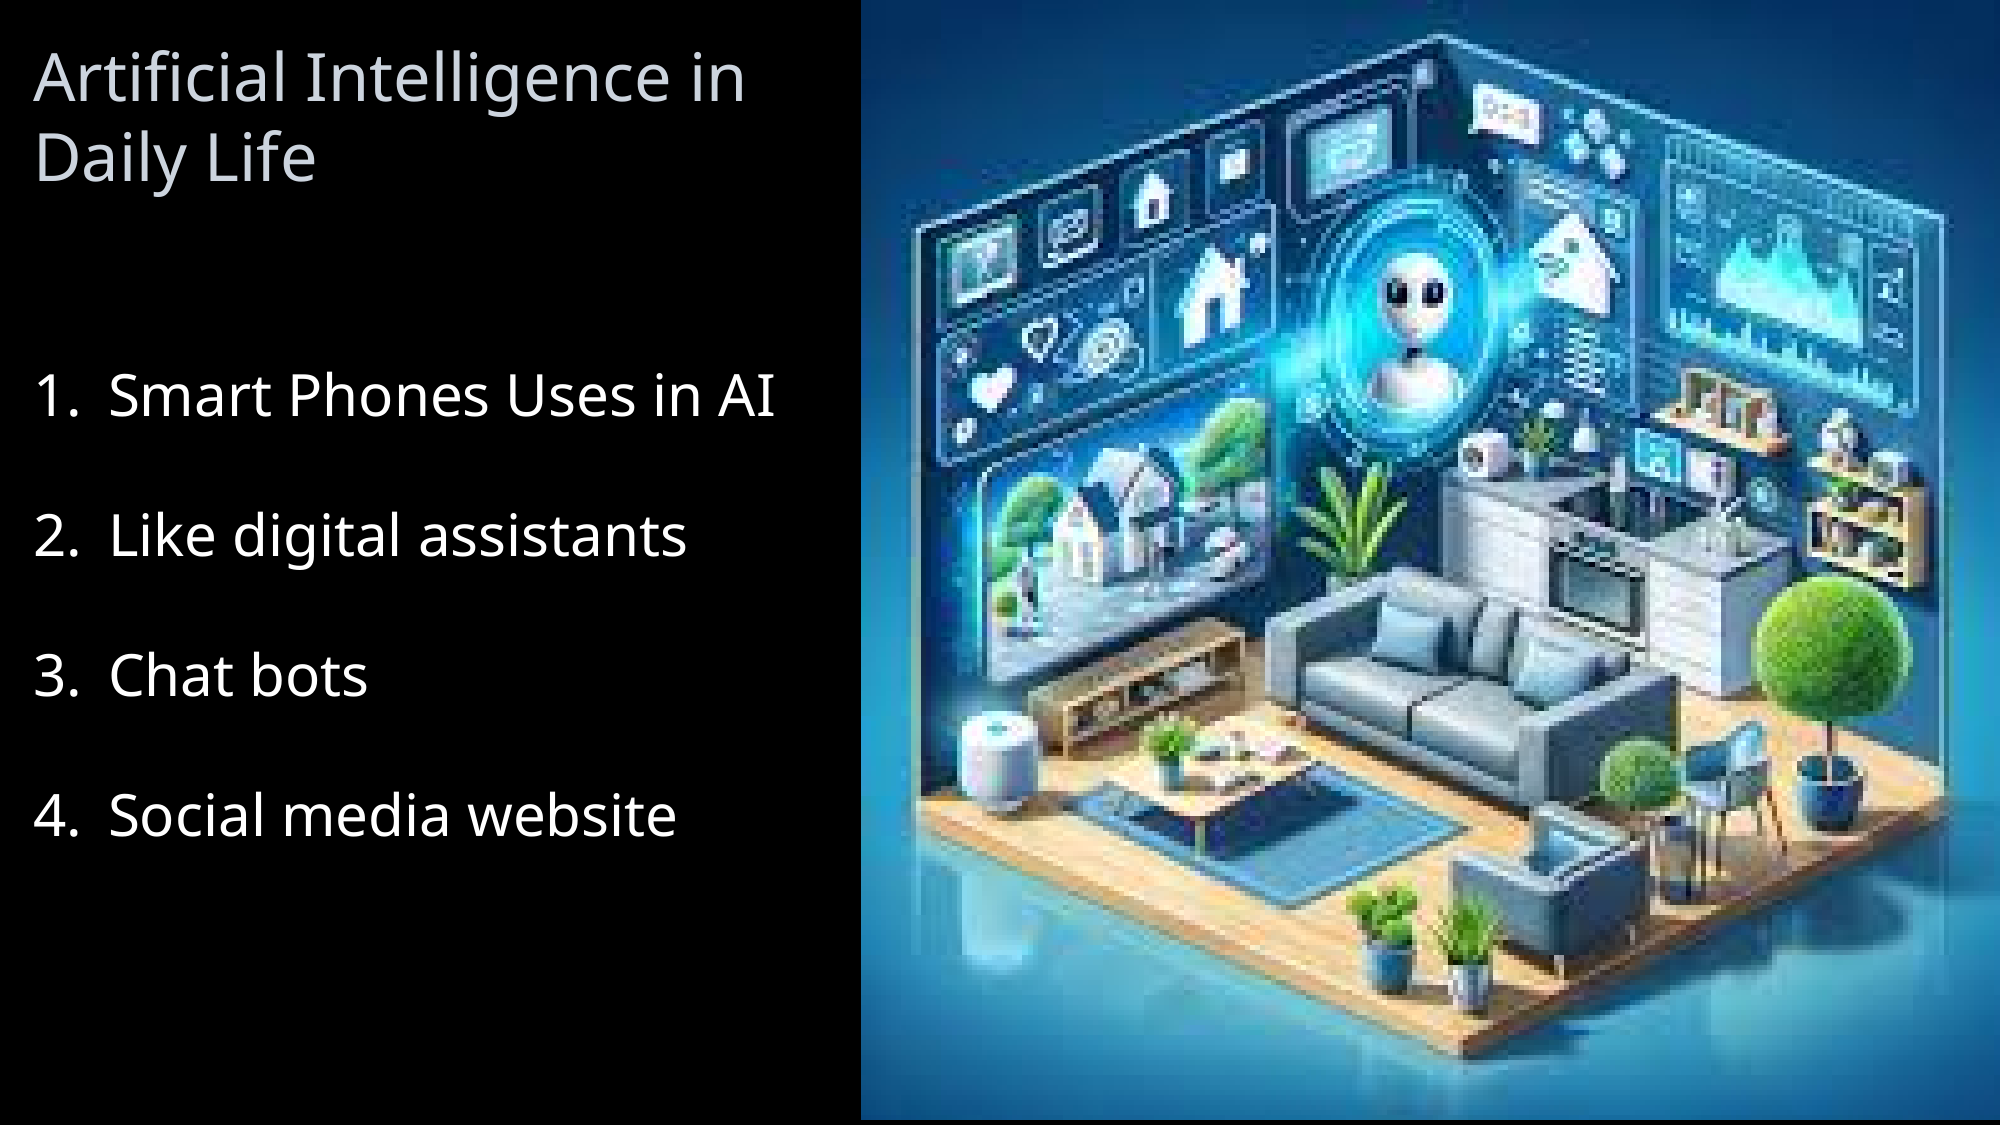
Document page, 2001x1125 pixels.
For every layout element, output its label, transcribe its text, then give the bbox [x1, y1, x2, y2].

text_box Smart Phones Uses in AI Like digital assistants Chat bots Social media website [18, 350, 861, 916]
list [861, 0, 2000, 1121]
text_box Artificial Intelligence in Daily Life [18, 26, 831, 202]
